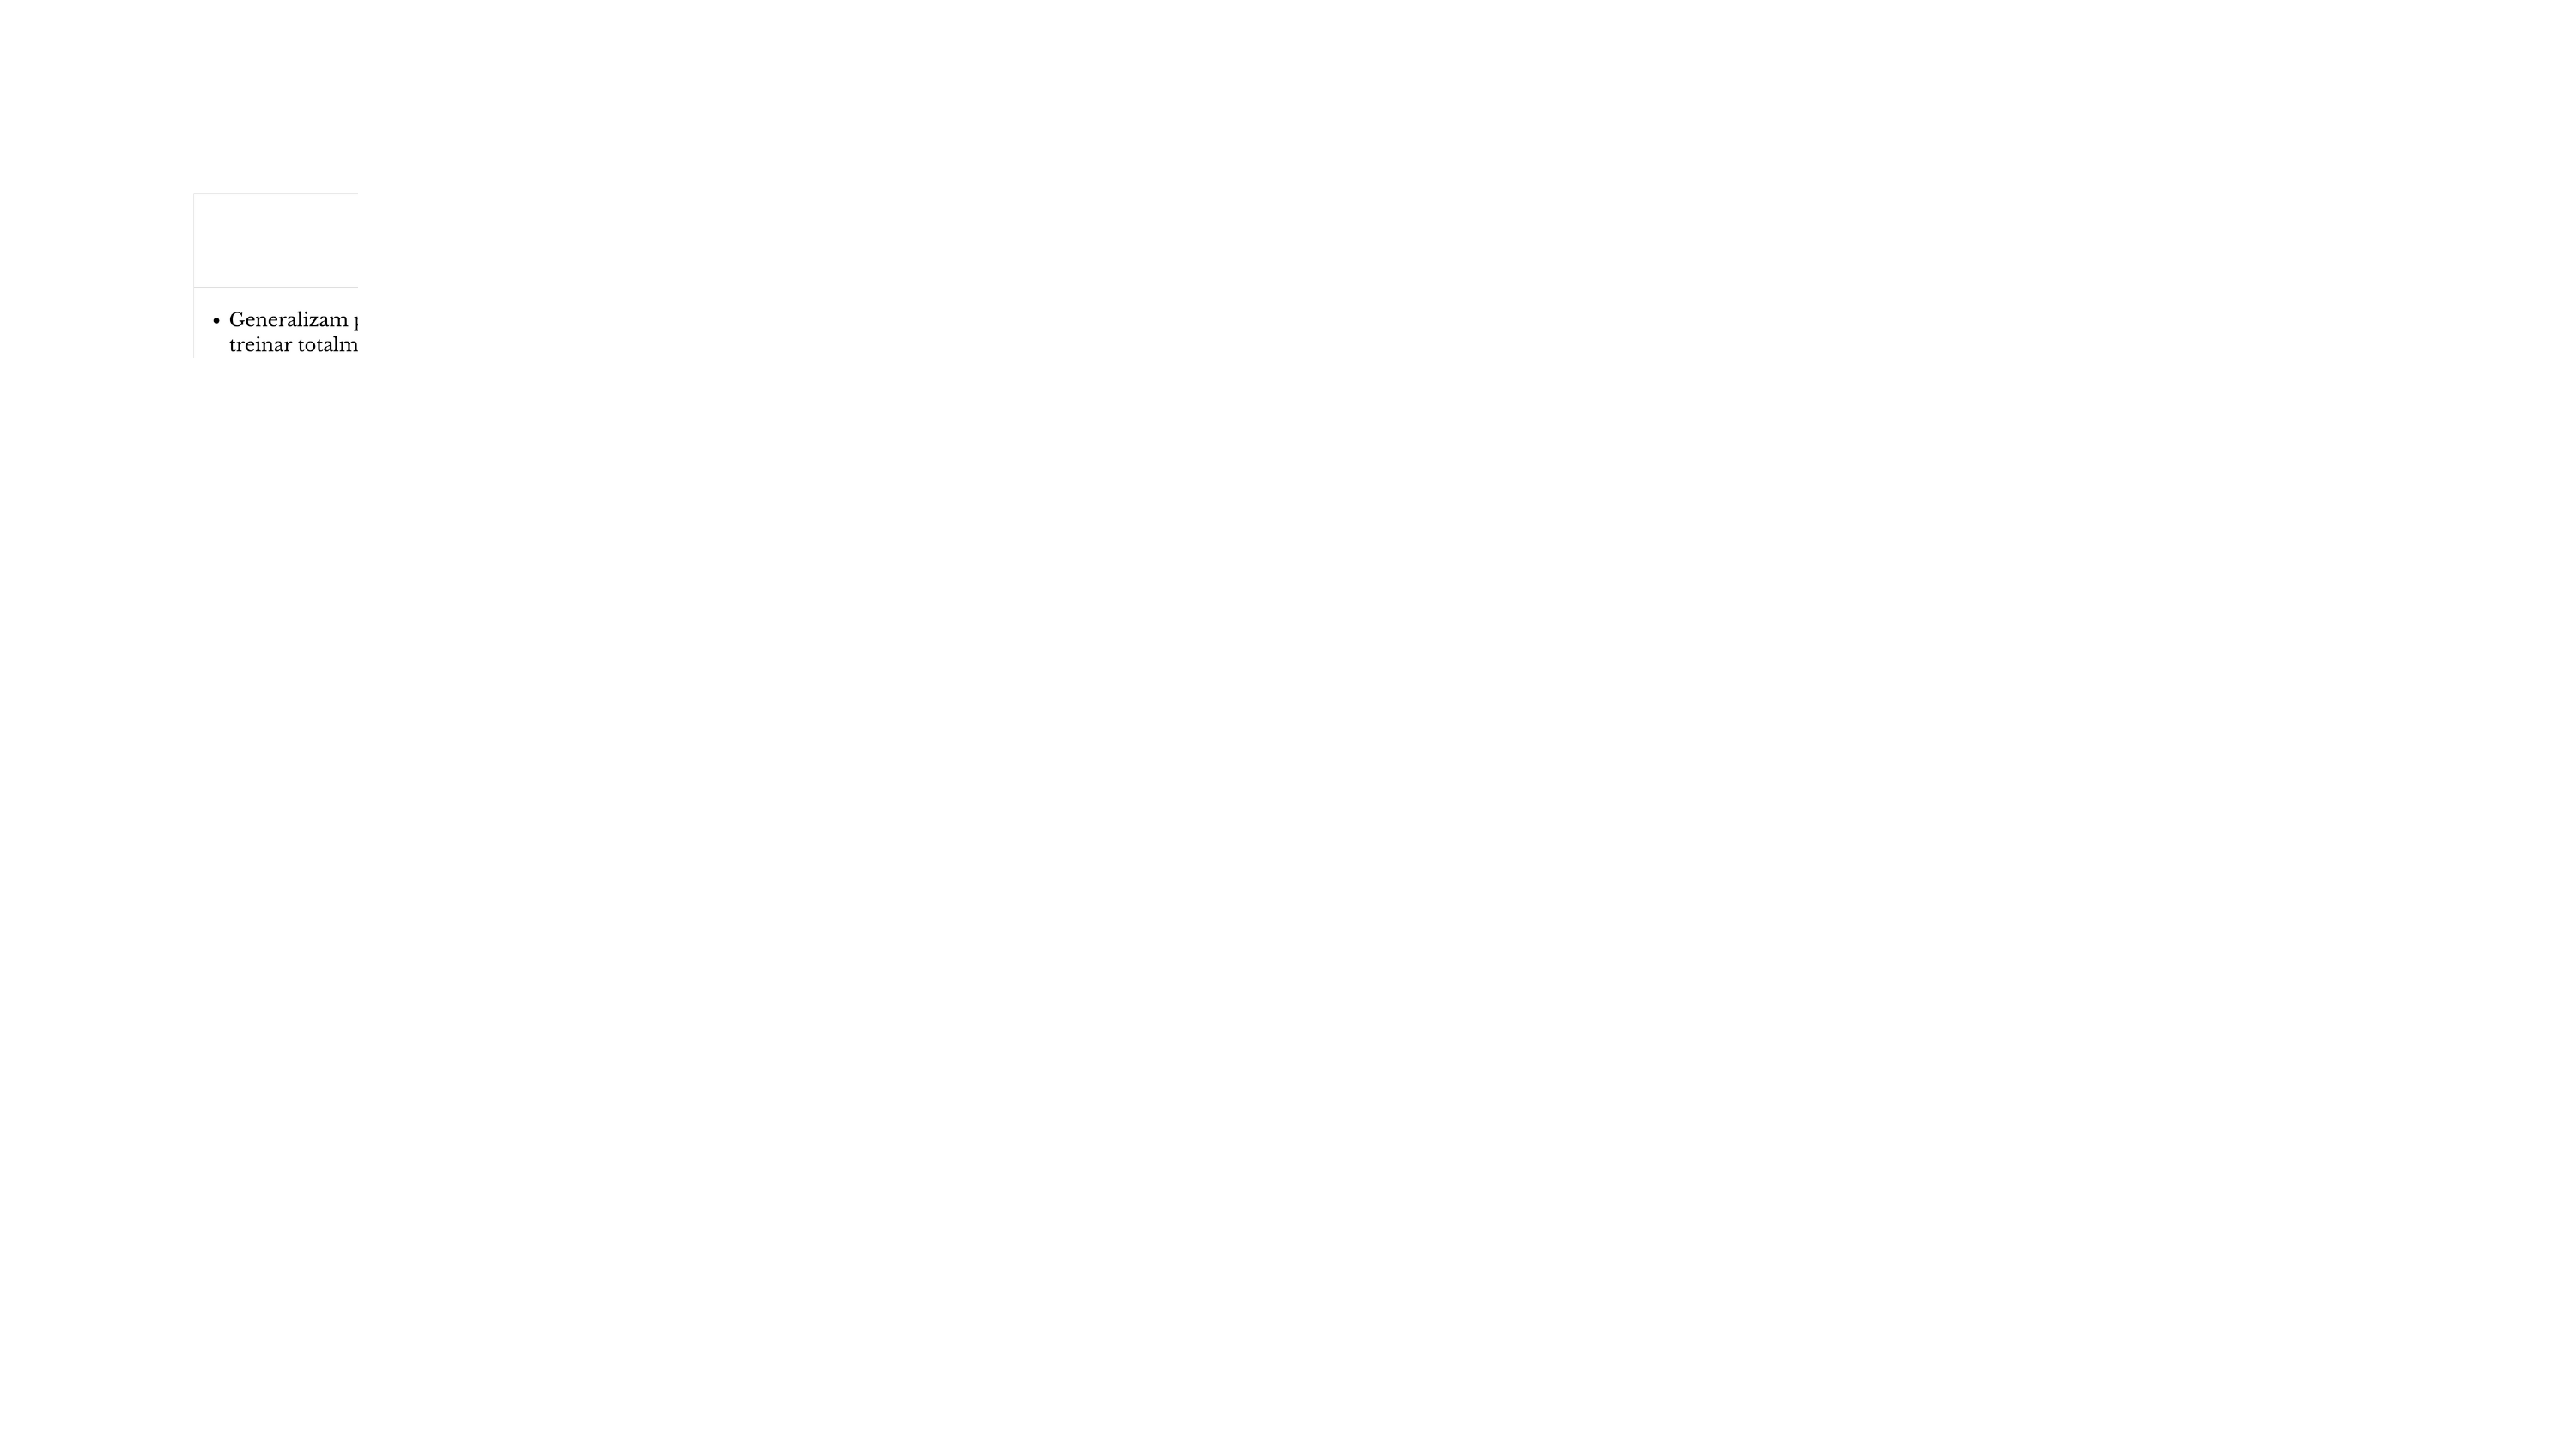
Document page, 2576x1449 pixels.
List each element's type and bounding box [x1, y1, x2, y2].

text_box [120, 93, 476, 448]
